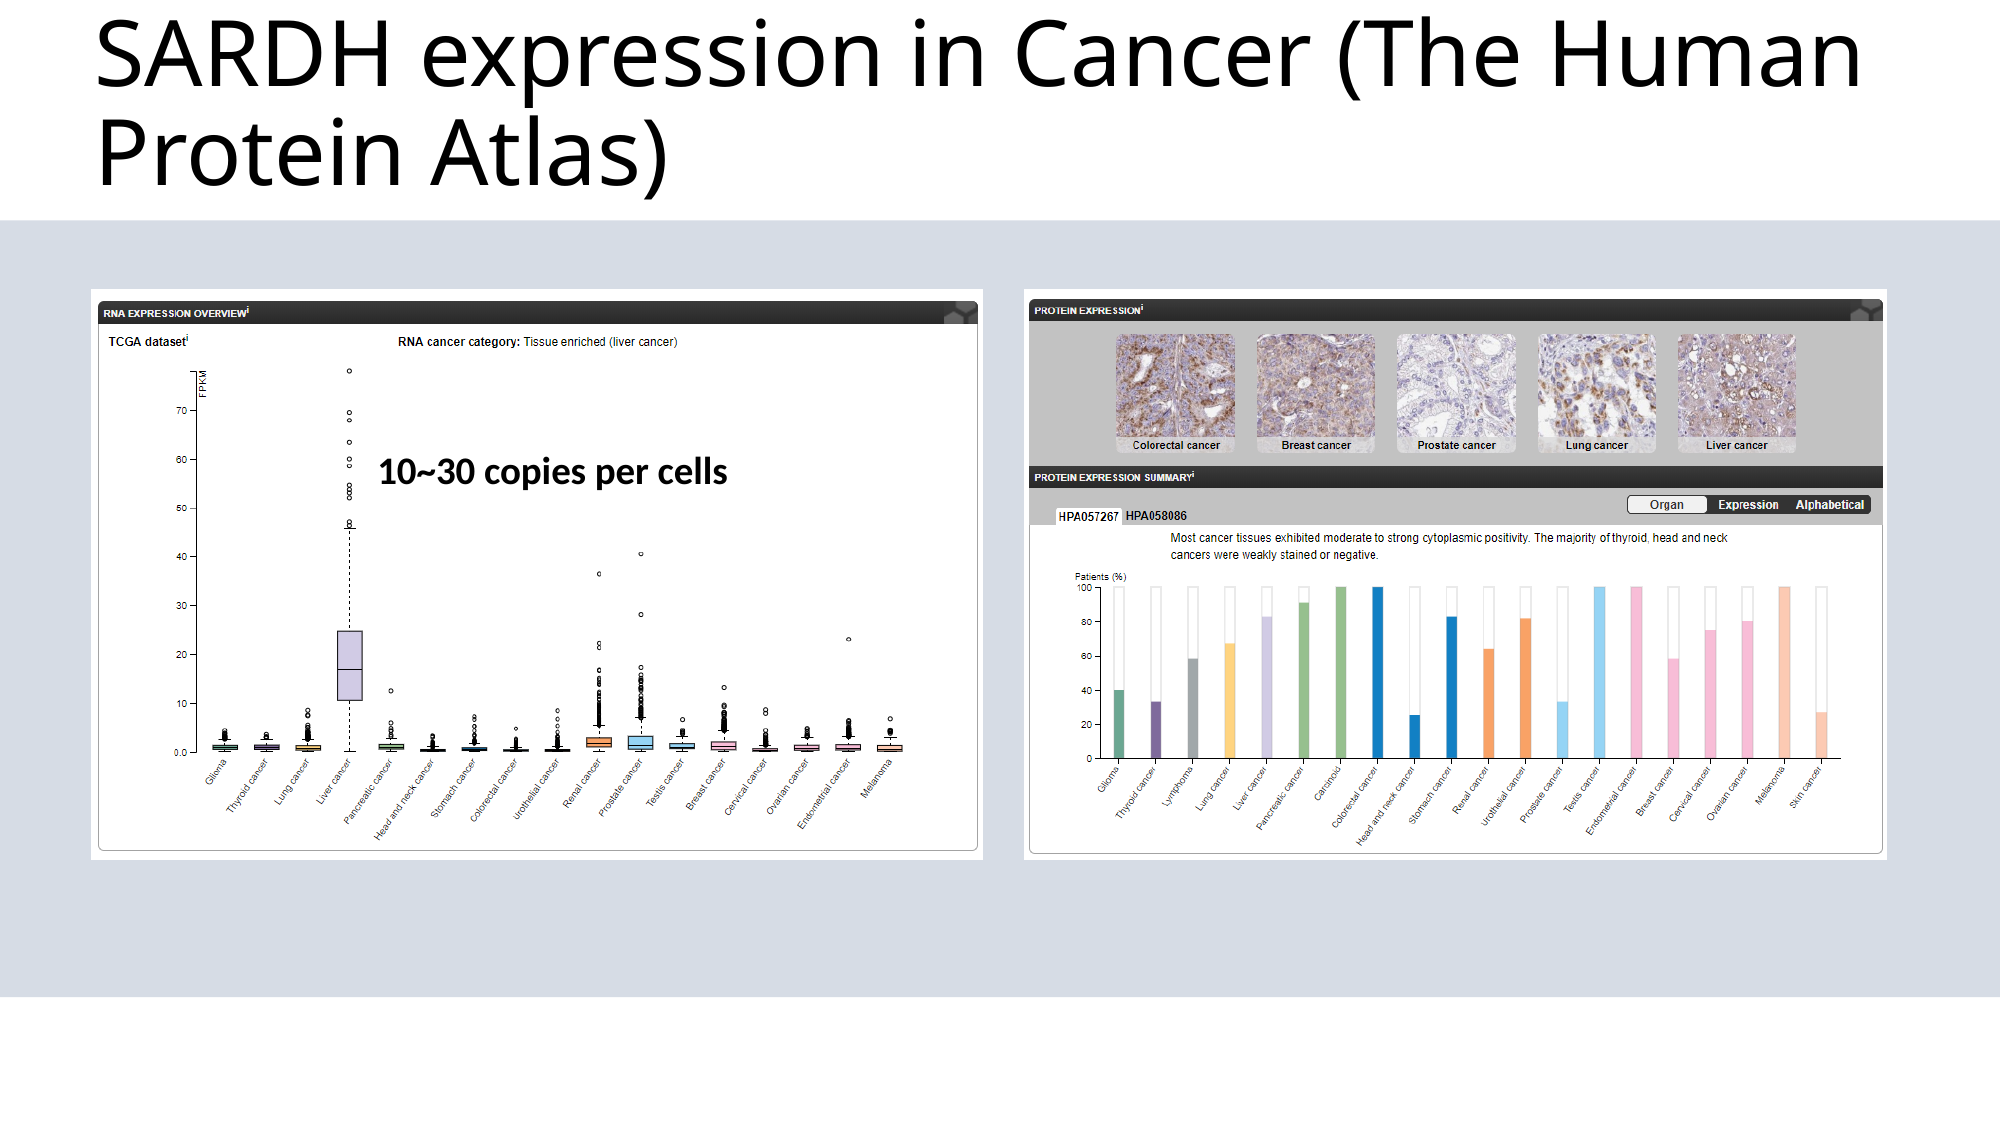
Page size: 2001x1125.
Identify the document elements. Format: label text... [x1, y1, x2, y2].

title SARDH expression in Cancer (The Human Protein Atlas) [79, 0, 1921, 214]
picture [91, 289, 983, 860]
picture [1024, 289, 1887, 860]
